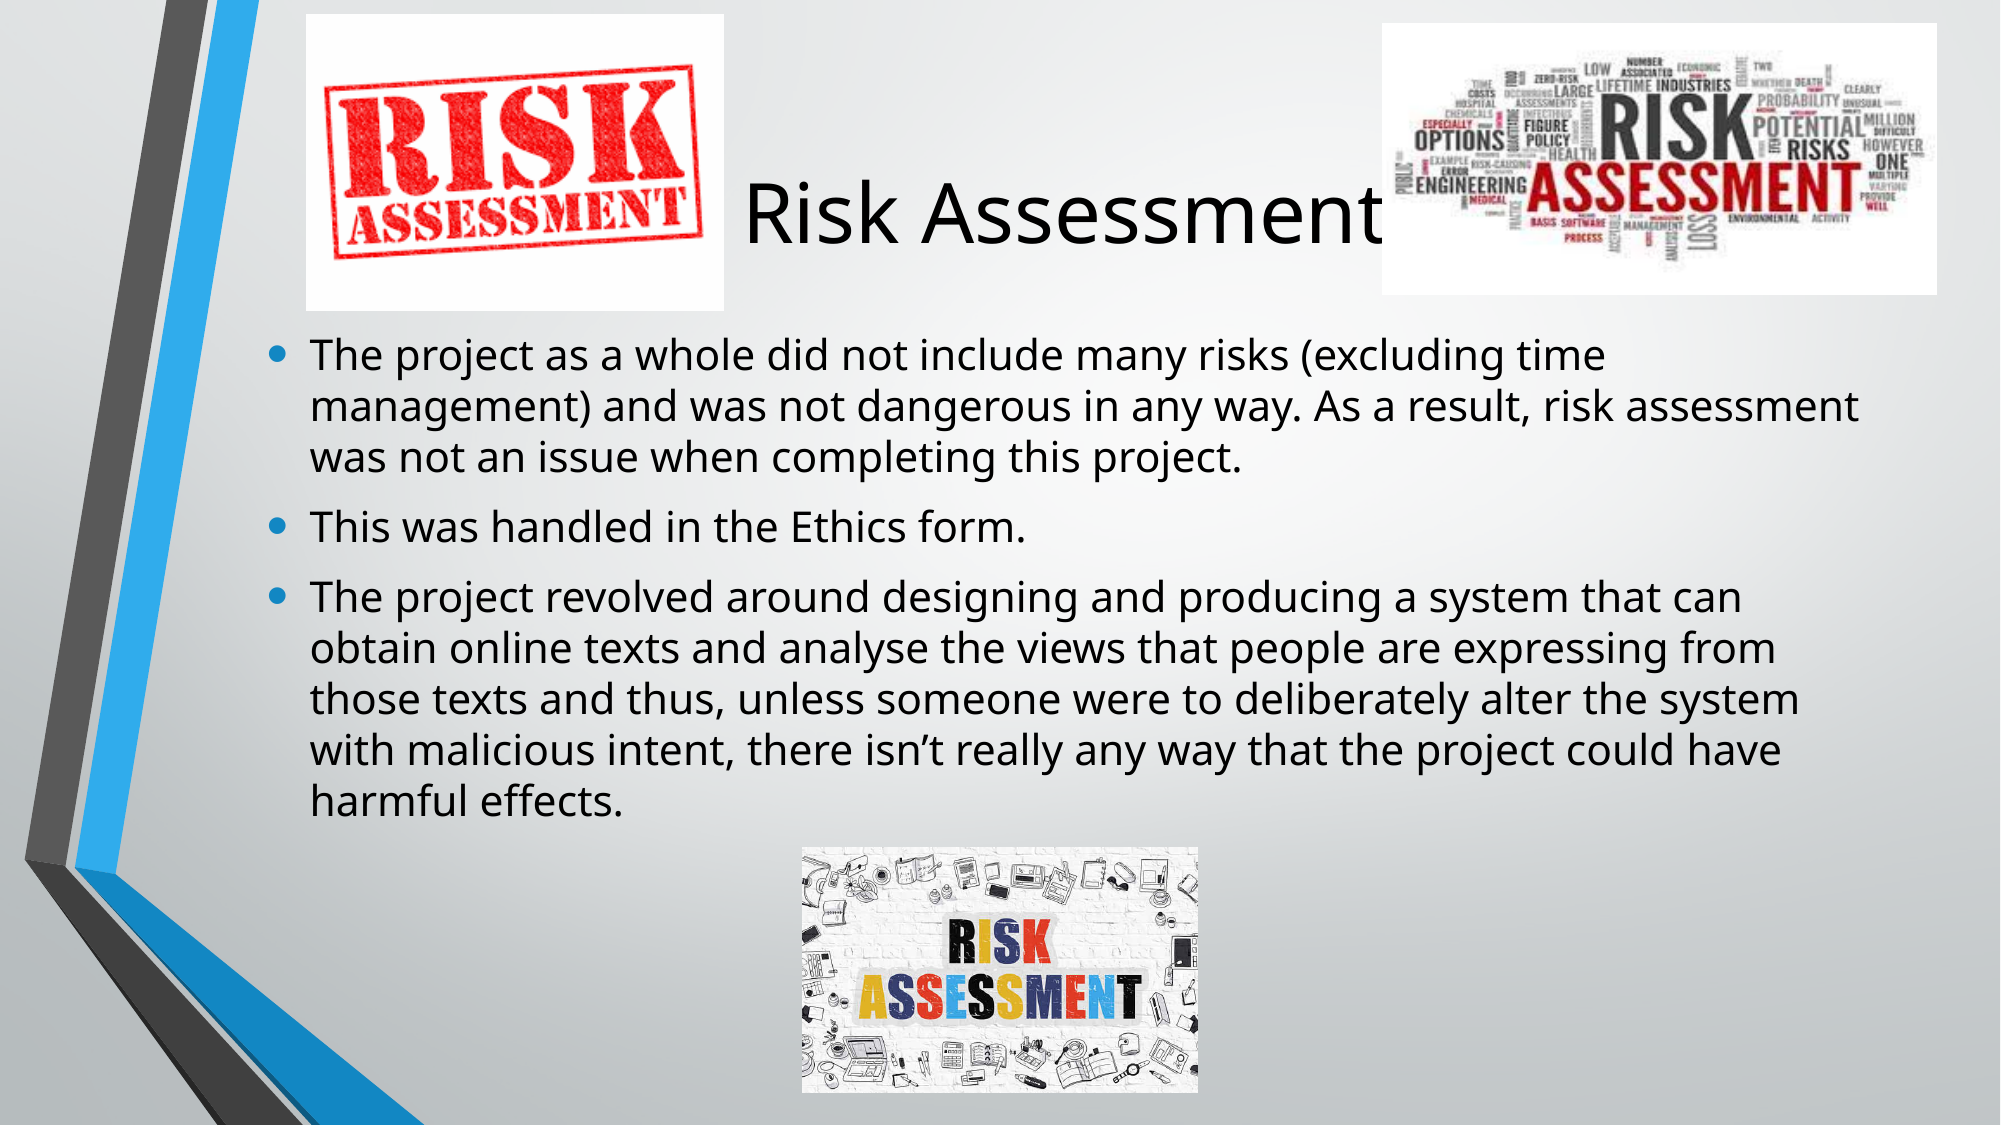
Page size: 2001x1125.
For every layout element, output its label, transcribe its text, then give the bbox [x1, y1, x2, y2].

picture [1382, 23, 1937, 295]
list The project as a whole did not include many risks (excluding time management) and was not dangerous in any way. As a result, risk assessment was not an issue when completing this project. This was handled in the Ethics form. The project revolved around designing and producing a system that can obtain online texts and analyse the views that people are expressing from those texts and thus, unless someone were to deliberately alter the system with malicious intent, there isn’t really any way that the project could have harmful effects. [251, 320, 1896, 833]
picture [306, 14, 724, 311]
picture [801, 847, 1198, 1094]
title Risk Assessment [243, 66, 1887, 354]
